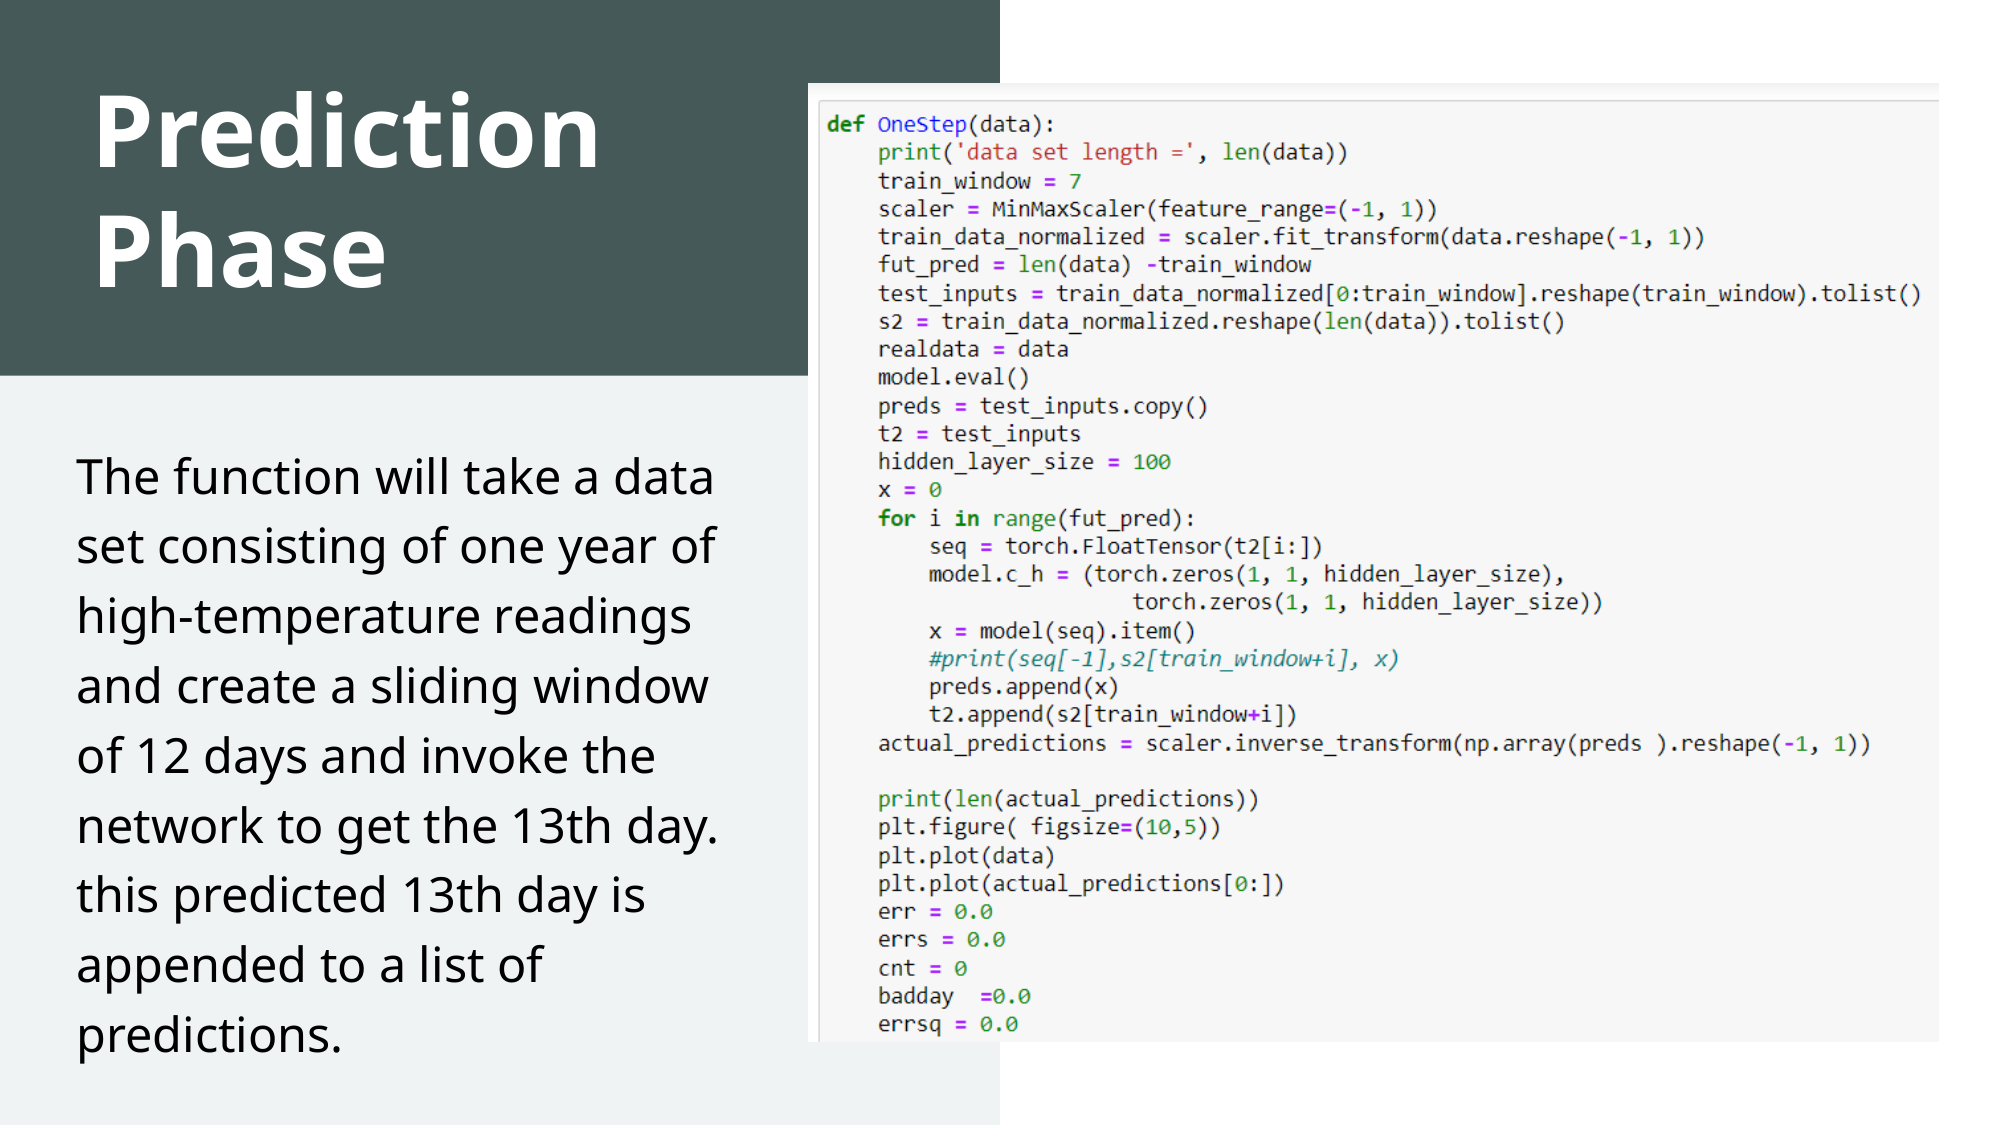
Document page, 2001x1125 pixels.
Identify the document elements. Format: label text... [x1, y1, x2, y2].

list The function will take a data set consisting of one year of high-temperature readings and create a sliding window of 12 days and invoke the network to get the 13th day. this predicted 13th day is appended to a list of predictions. [61, 426, 775, 1073]
title Prediction Phase [76, 52, 944, 316]
picture [808, 82, 1939, 1042]
